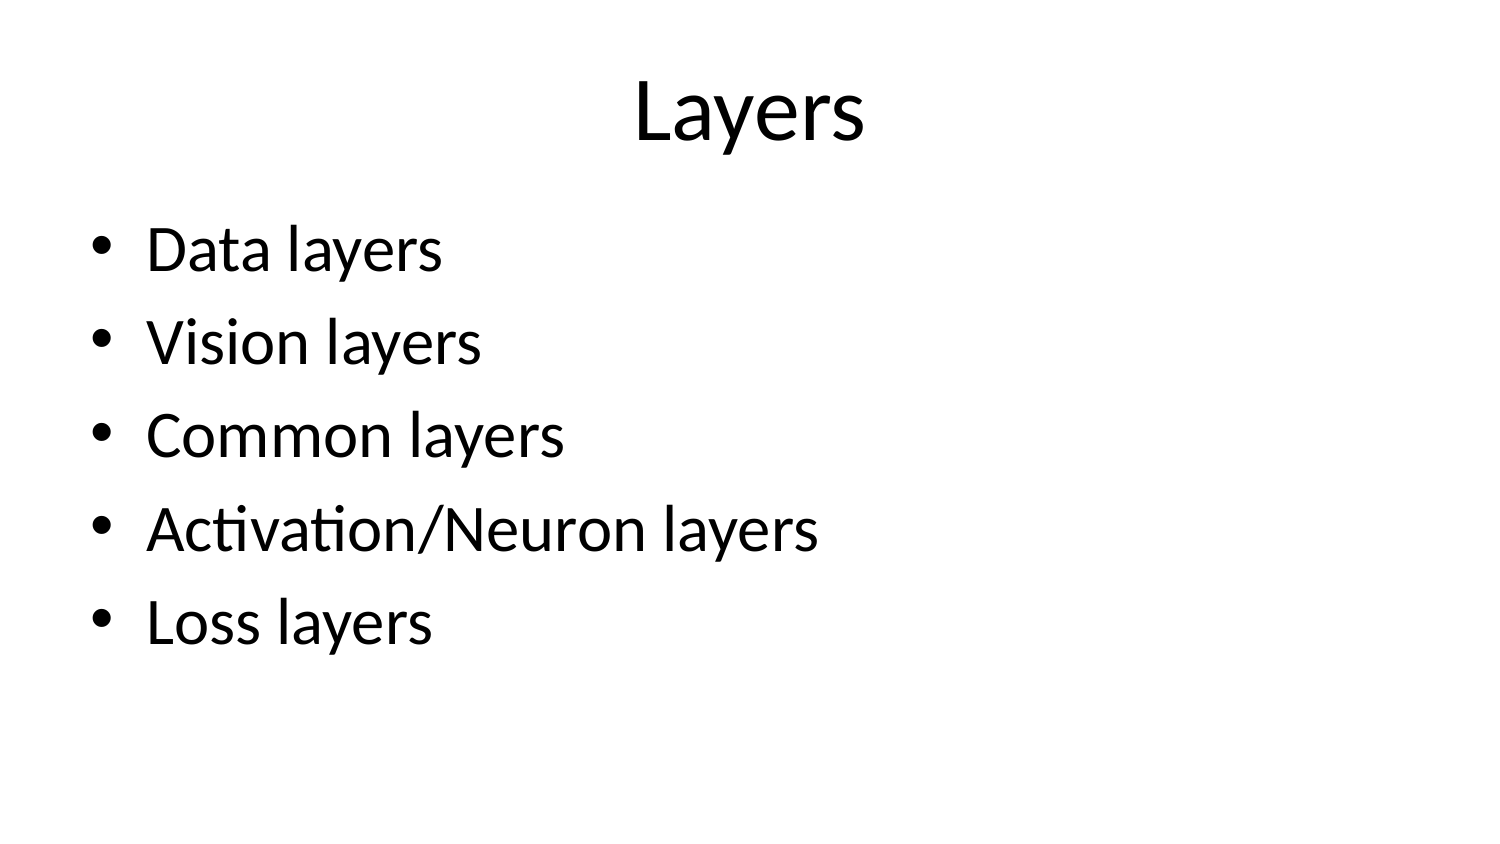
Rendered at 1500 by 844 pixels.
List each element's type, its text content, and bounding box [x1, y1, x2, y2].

title Layers [75, 33, 1425, 175]
list Data layers Vision layers Common layers Activation/Neuron layers Loss layers [75, 196, 1425, 754]
